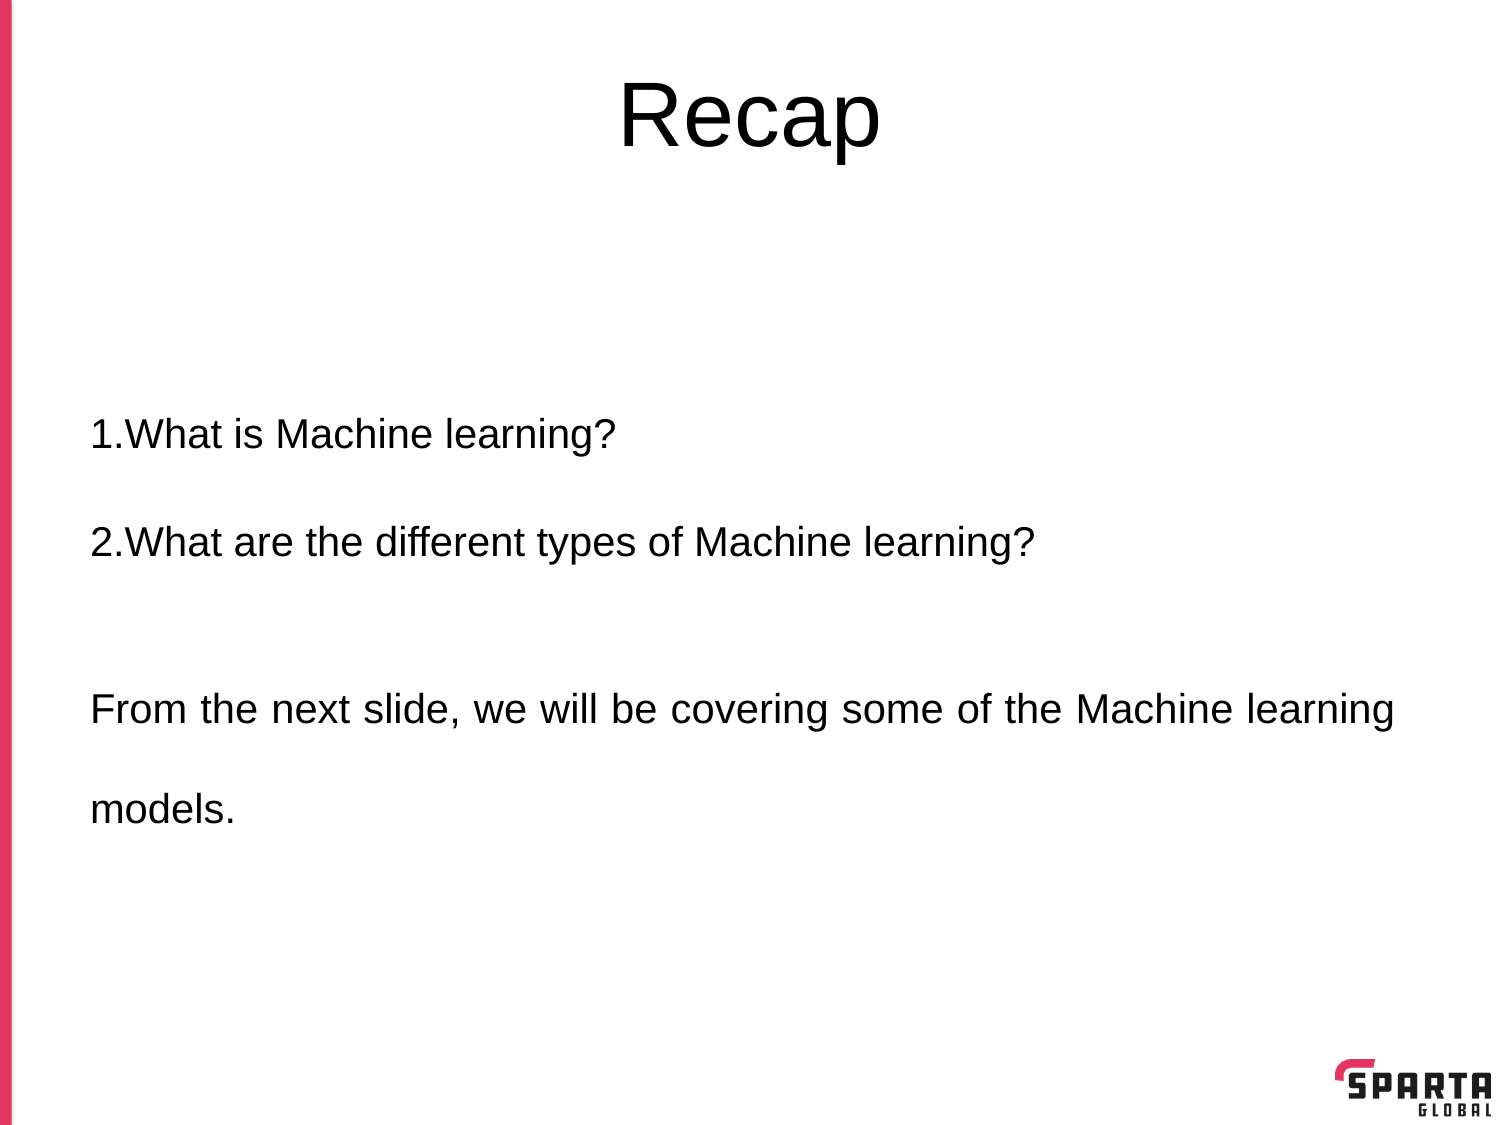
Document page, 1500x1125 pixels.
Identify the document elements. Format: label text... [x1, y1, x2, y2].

picture [1335, 1059, 1492, 1117]
list 1.What is Machine learning? 2.What are the different types of Machine learning? From the next slide, we will be covering some of the Machine learning models. [75, 232, 1412, 1032]
title Recap [75, 15, 1425, 204]
